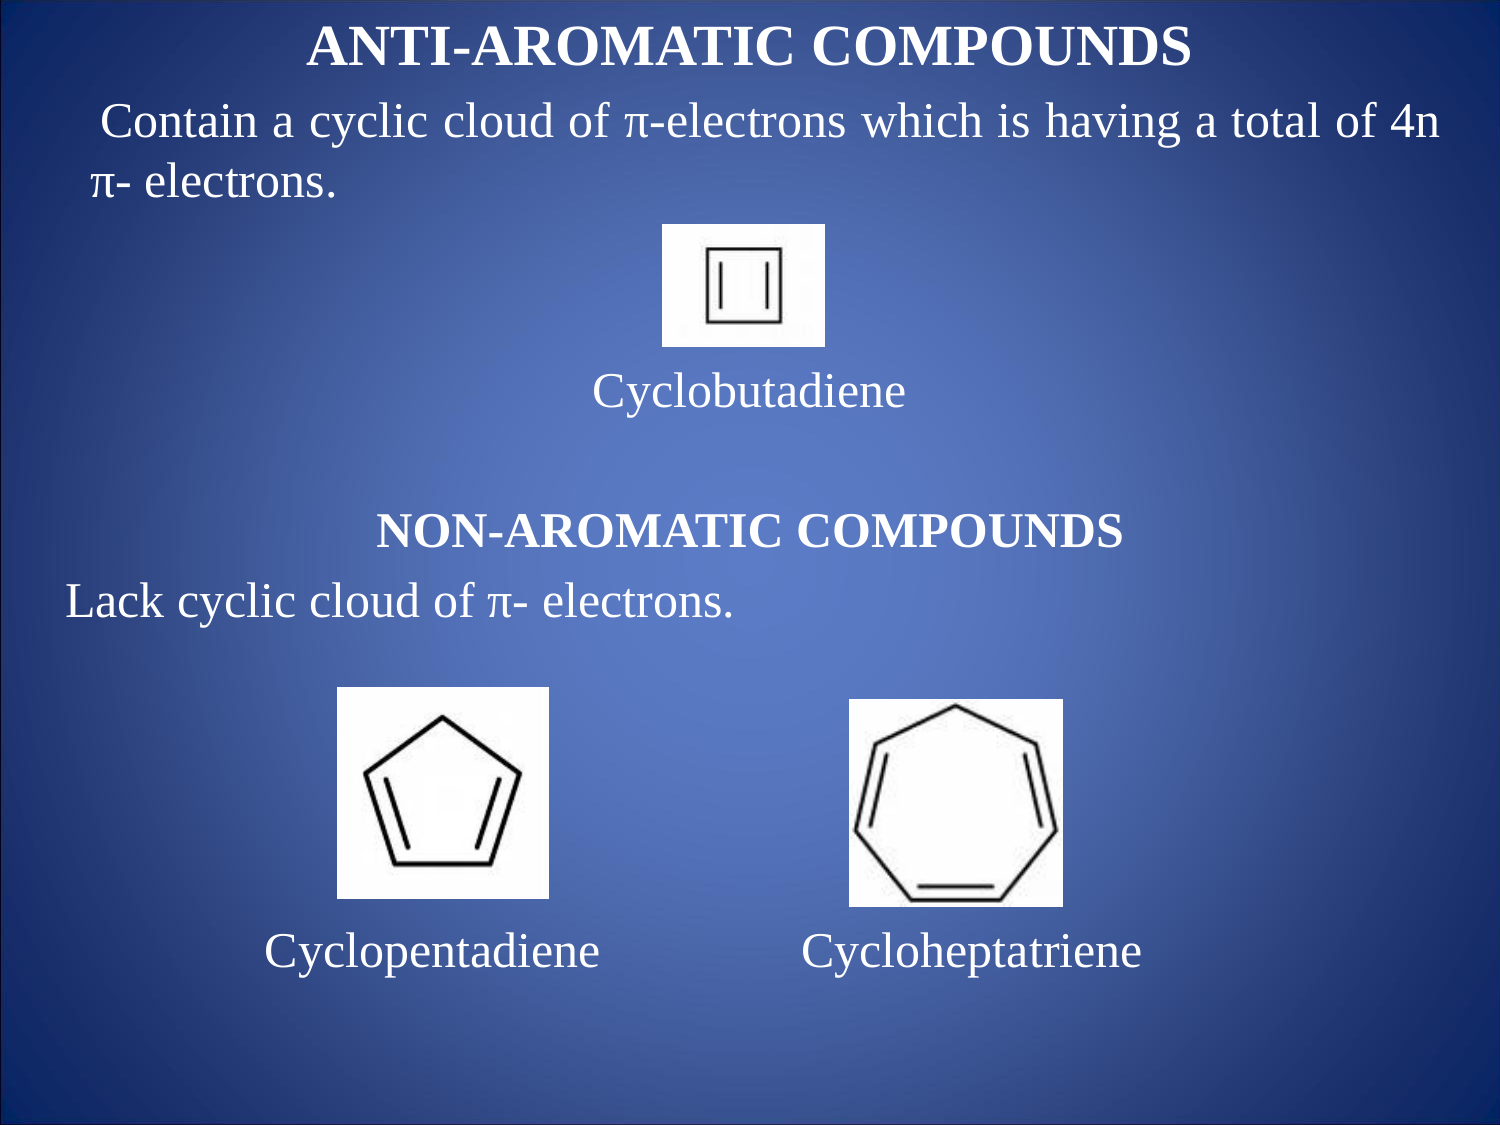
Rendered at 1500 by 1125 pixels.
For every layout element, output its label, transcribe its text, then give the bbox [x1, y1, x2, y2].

picture [849, 699, 1063, 907]
picture [662, 224, 826, 348]
picture [337, 687, 549, 899]
subtitle ANTI-AROMATIC COMPOUNDS Contain a cyclic cloud of π-electrons which is having a total of 4n π- electrons. Cyclobutadiene NON-AROMATIC COMPOUNDS Lack cyclic cloud of π- electrons. Cyclopentadiene Cycloheptatriene [0, 0, 1500, 1125]
